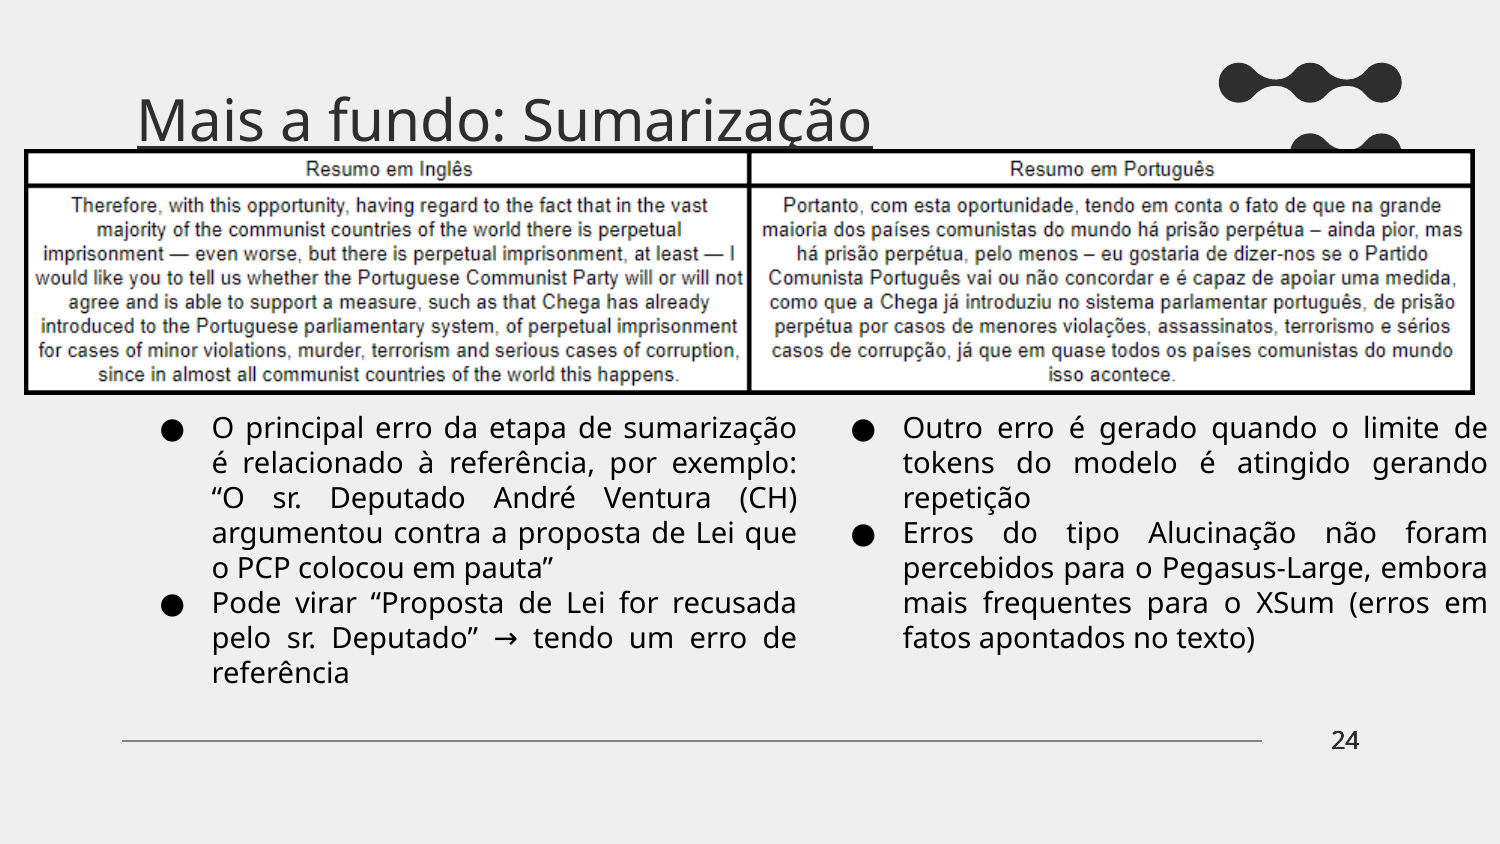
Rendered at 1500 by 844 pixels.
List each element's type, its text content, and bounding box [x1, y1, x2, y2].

slide_number ‹#› [1312, 725, 1379, 758]
picture [24, 149, 1476, 395]
text_box Outro erro é gerado quando o limite de tokens do modelo é atingido gerando repetição Erros do tipo Alucinação não foram percebidos para o Pegasus-Large, embora mais frequentes para o XSum (erros em fatos apontados no texto) [812, 394, 1500, 670]
text_box O principal erro da etapa de sumarização é relacionado à referência, por exemplo: “O sr. Deputado André Ventura (CH) argumentou contra a proposta de Lei que o PCP colocou em pauta” Pode virar “Proposta de Lei for recusada pelo sr. Deputado” → tendo um erro de referência [121, 403, 813, 705]
title Mais a fundo: Sumarização [121, 86, 994, 148]
